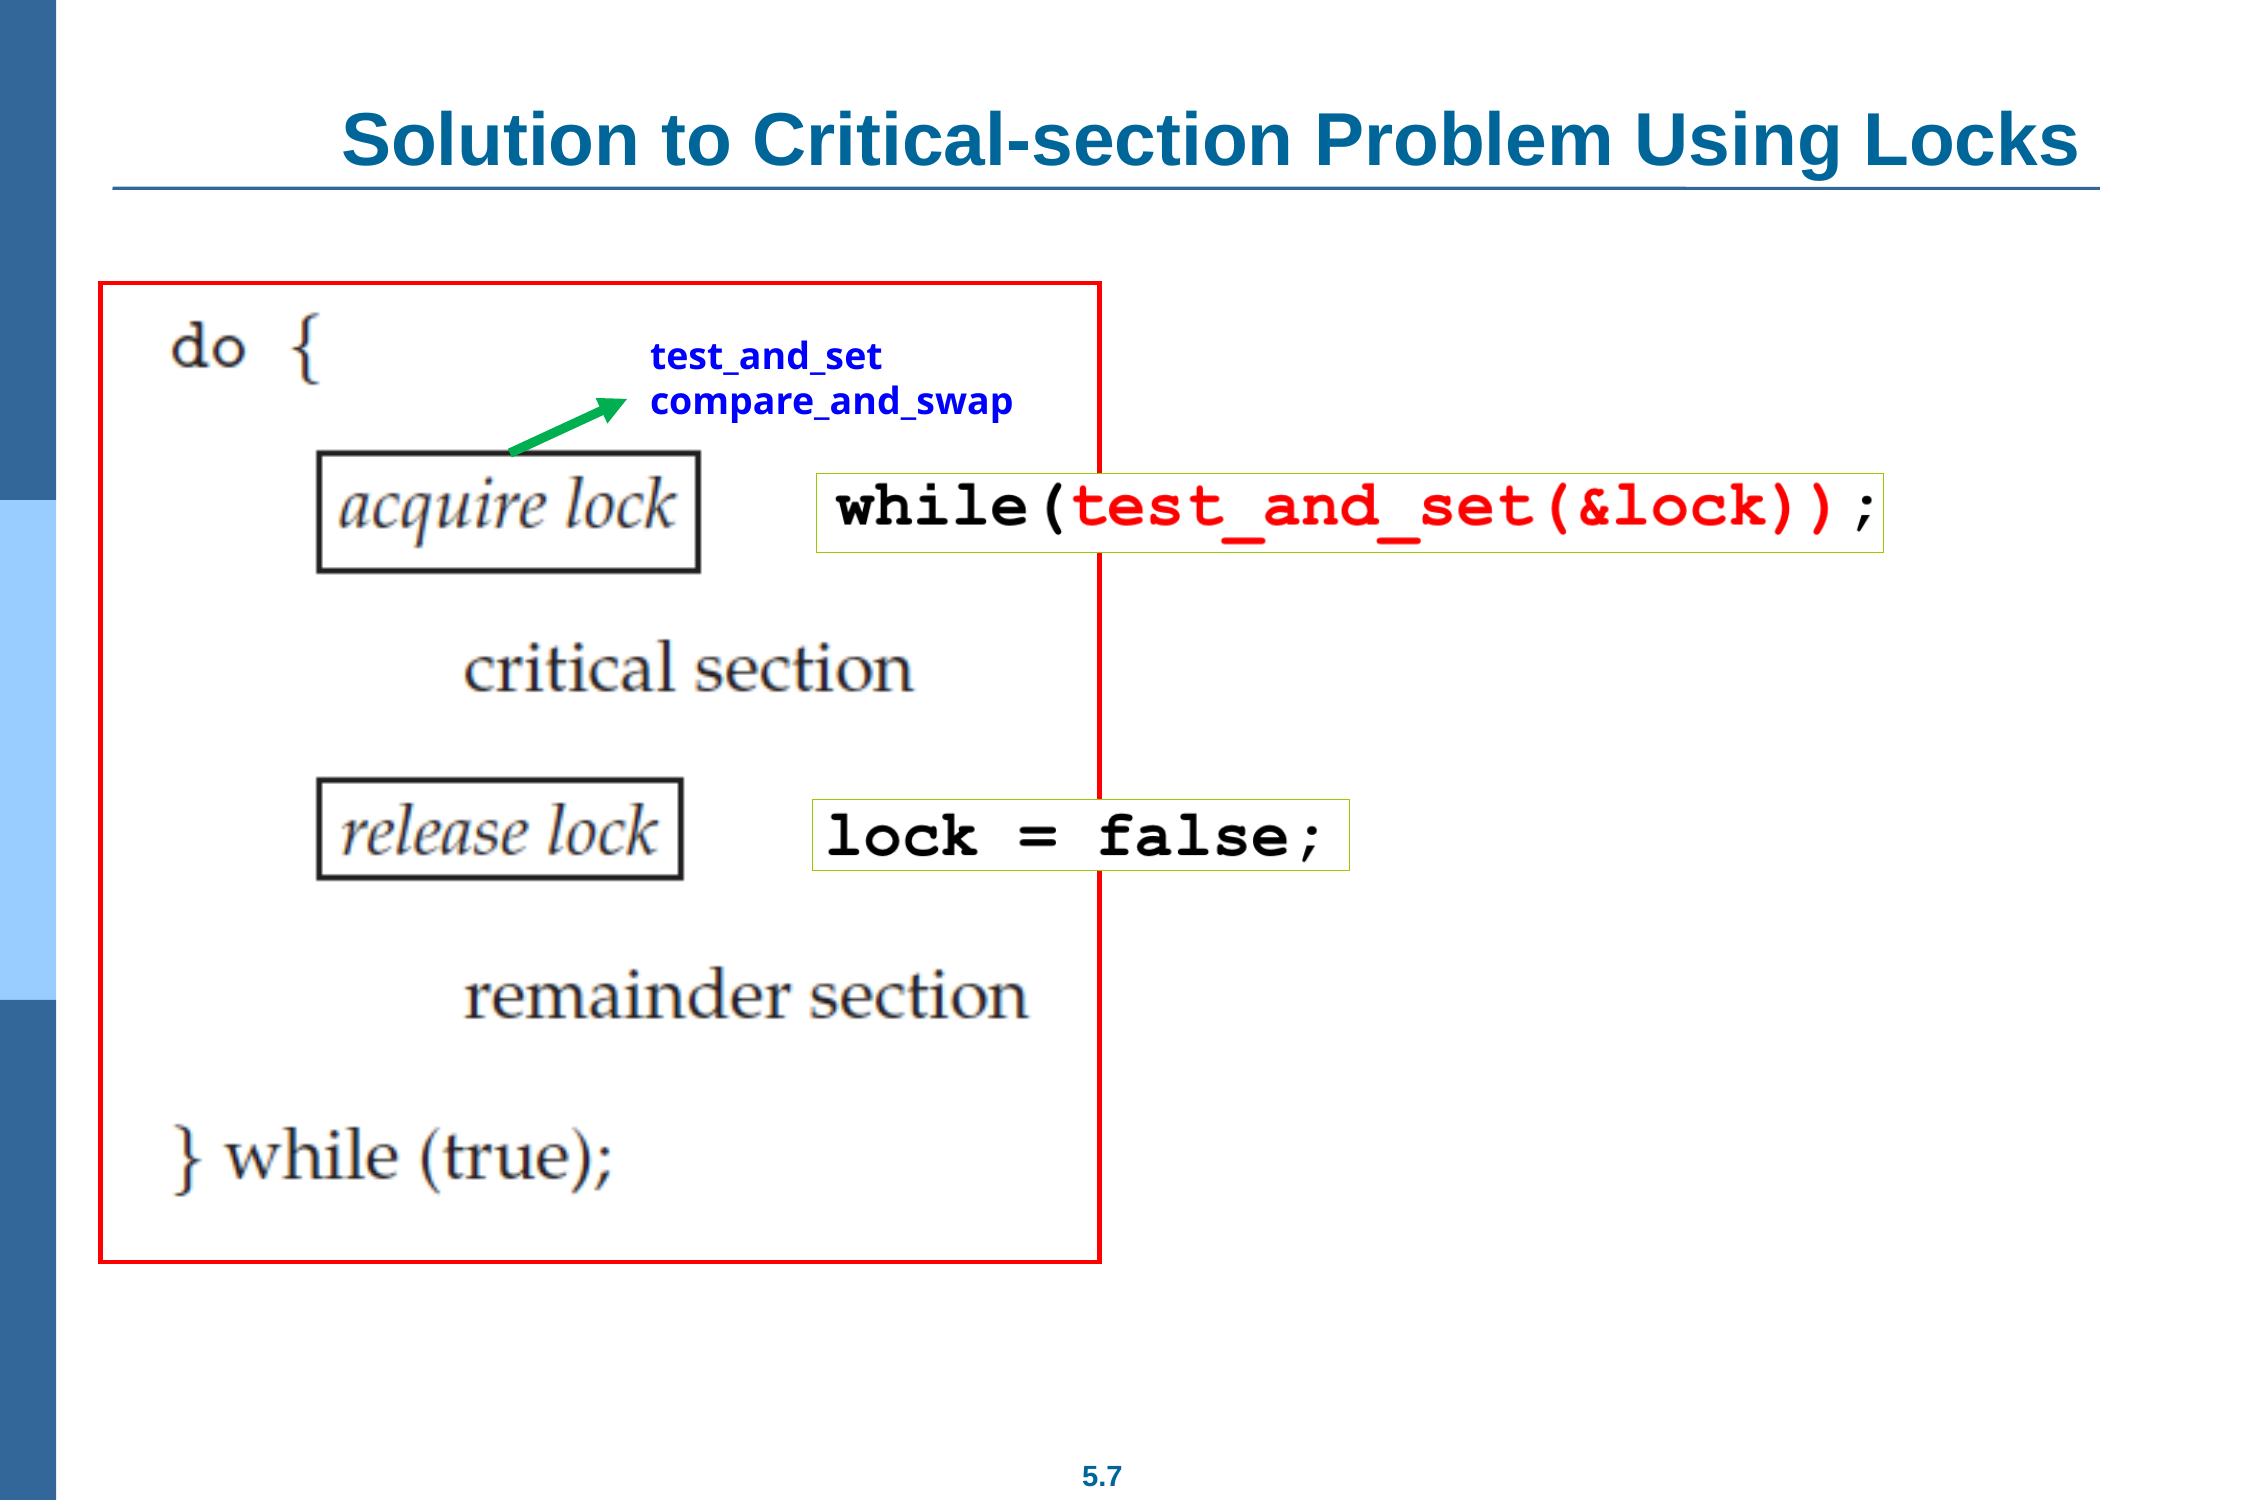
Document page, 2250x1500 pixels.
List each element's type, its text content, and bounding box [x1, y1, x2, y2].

title Solution to Critical-section Problem Using Locks [208, 64, 2215, 191]
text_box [509, 398, 628, 454]
picture [102, 284, 1884, 1260]
